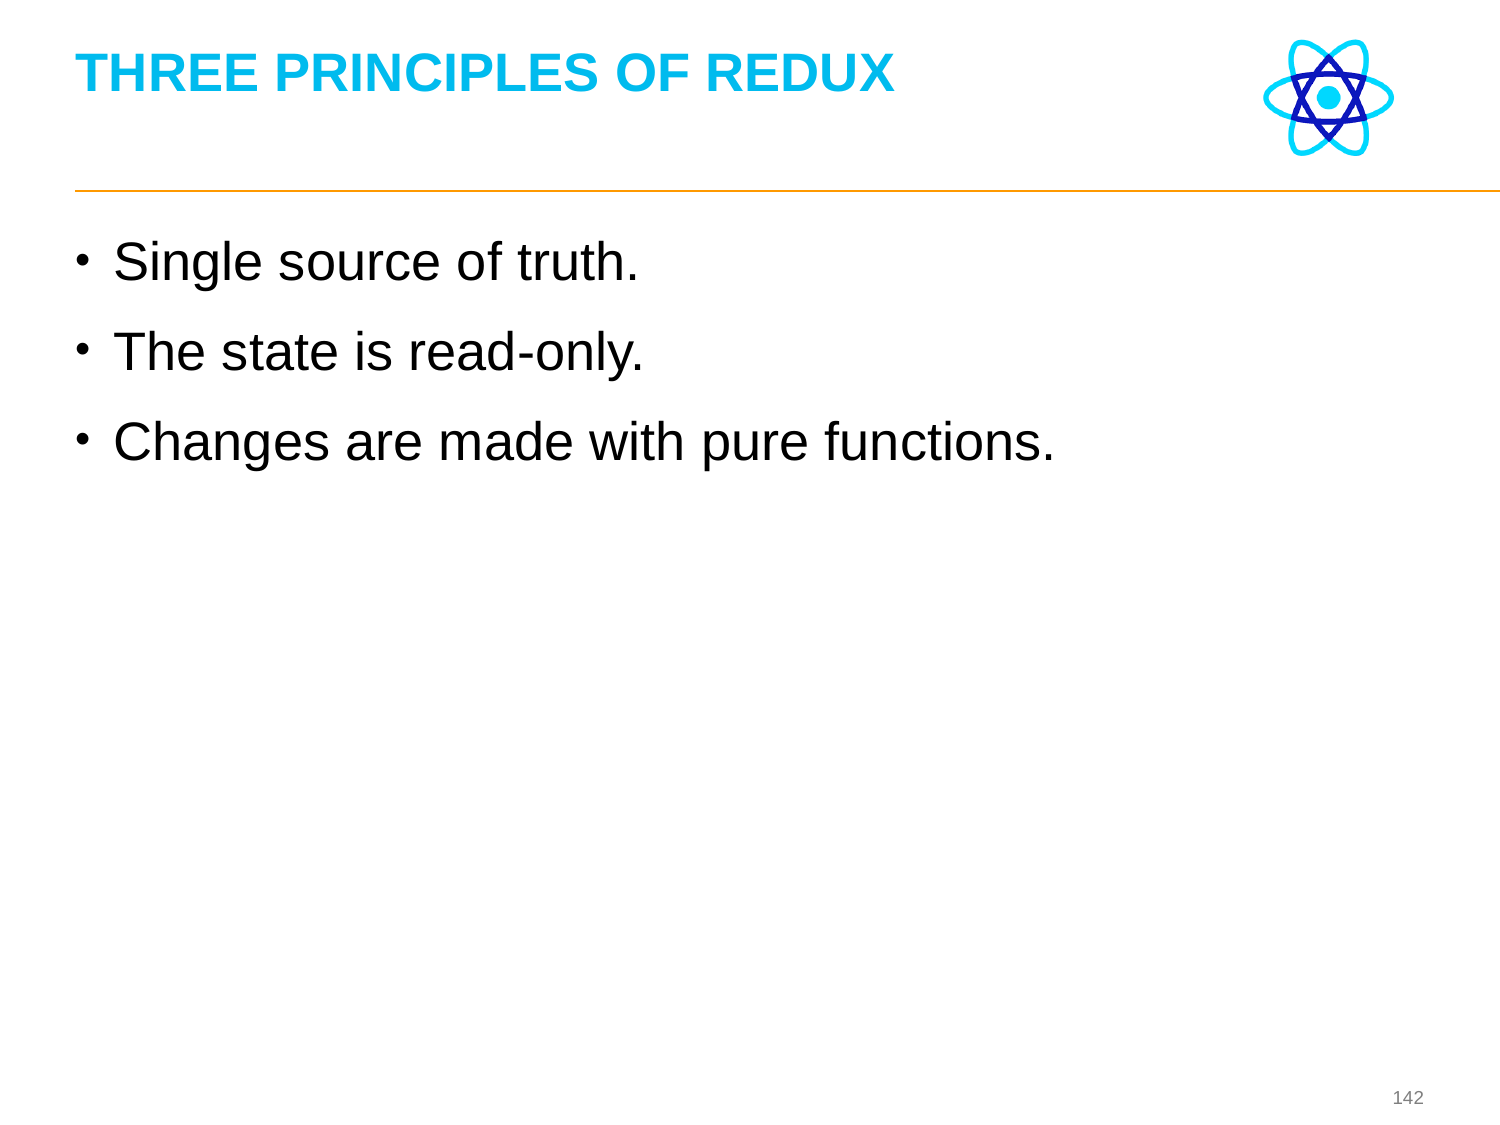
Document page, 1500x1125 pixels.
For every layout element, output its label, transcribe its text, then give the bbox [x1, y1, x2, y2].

list Single source of truth. The state is read-only. Changes are made with pure functions. [75, 226, 1425, 1018]
title THREE PRINCIPLES OF REDUX [75, 27, 1422, 157]
